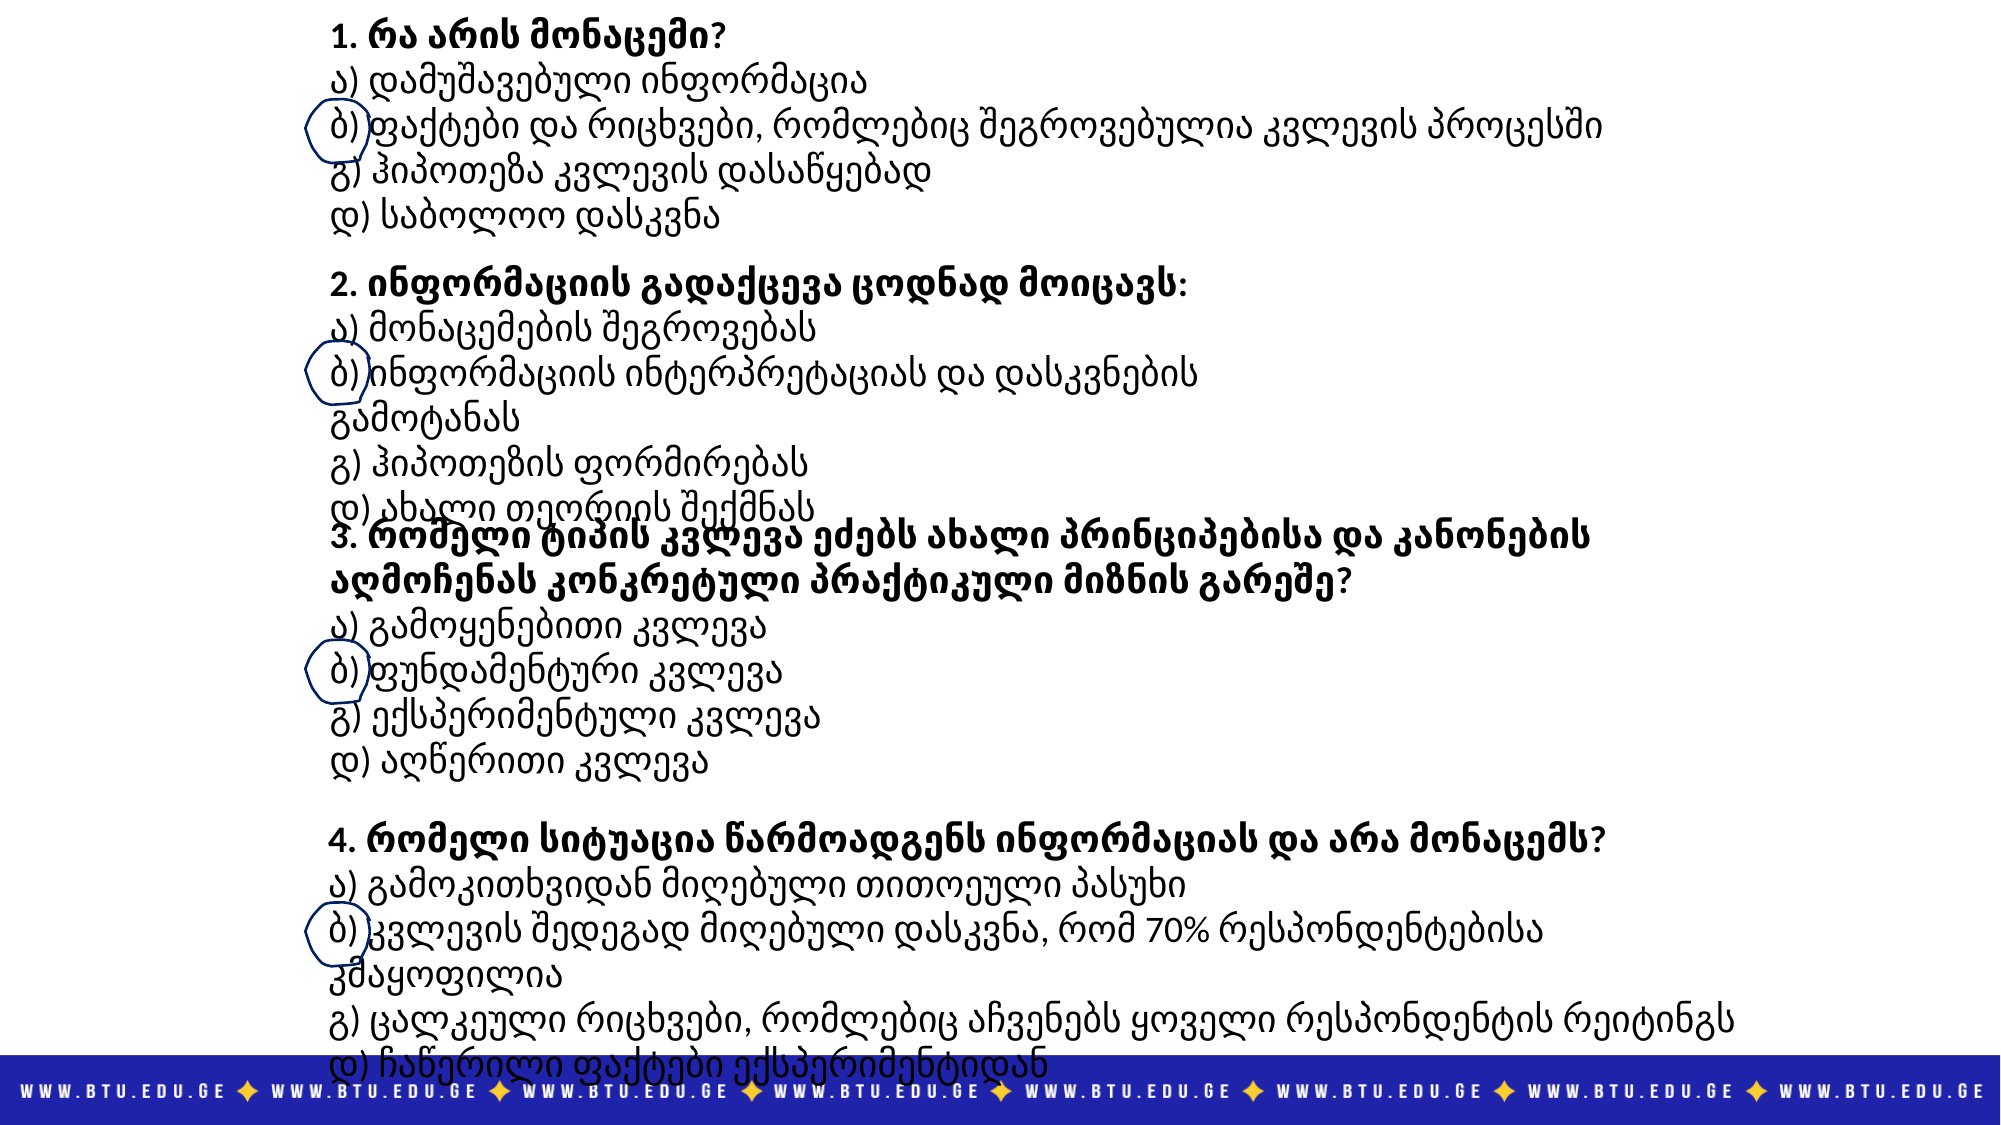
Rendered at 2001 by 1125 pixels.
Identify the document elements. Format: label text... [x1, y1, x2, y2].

text_box 3. რომელი ტიპის კვლევა ეძებს ახალი პრინციპებისა და კანონების აღმოჩენას კონკრეტული პრაქტიკული მიზნის გარეშე? ა) გამოყენებითი კვლევა ბ) ფუნდამენტური კვლევა გ) ექსპერიმენტული კვლევა დ) აღწერითი კვლევა [314, 503, 1609, 789]
text_box [304, 639, 371, 705]
text_box 1. რა არის მონაცემი? ა) დამუშავებული ინფორმაცია ბ) ფაქტები და რიცხვები, რომლებიც შეგროვებულია კვლევის პროცესში გ) ჰიპოთეზა კვლევის დასაწყებად დ) საბოლოო დასკვნა [314, 3, 1679, 244]
picture [0, 0, 2001, 1125]
text_box 2. ინფორმაციის გადაქცევა ცოდნად მოიცავს: ა) მონაცემების შეგროვებას ბ) ინფორმაციის ინტერპრეტაციას და დასკვნების გამოტანას გ) ჰიპოთეზის ფორმირებას დ) ახალი თეორიის შექმნას [314, 251, 1404, 503]
text_box [304, 98, 371, 164]
text_box [304, 901, 371, 967]
text_box 4. რომელი სიტუაცია წარმოადგენს ინფორმაციას და არა მონაცემს? ა) გამოკითხვიდან მიღებული თითოეული პასუხი ბ) კვლევის შედეგად მიღებული დასკვნა, რომ 70% რესპონდენტებისა კმაყოფილია გ) ცალკეული რიცხვები, რომლებიც აჩვენებს ყოველი რესპონდენტის რეიტინგს დ) ჩაწერილი ფაქტები ექსპერიმენტიდან [313, 807, 1778, 1093]
text_box [304, 340, 371, 406]
